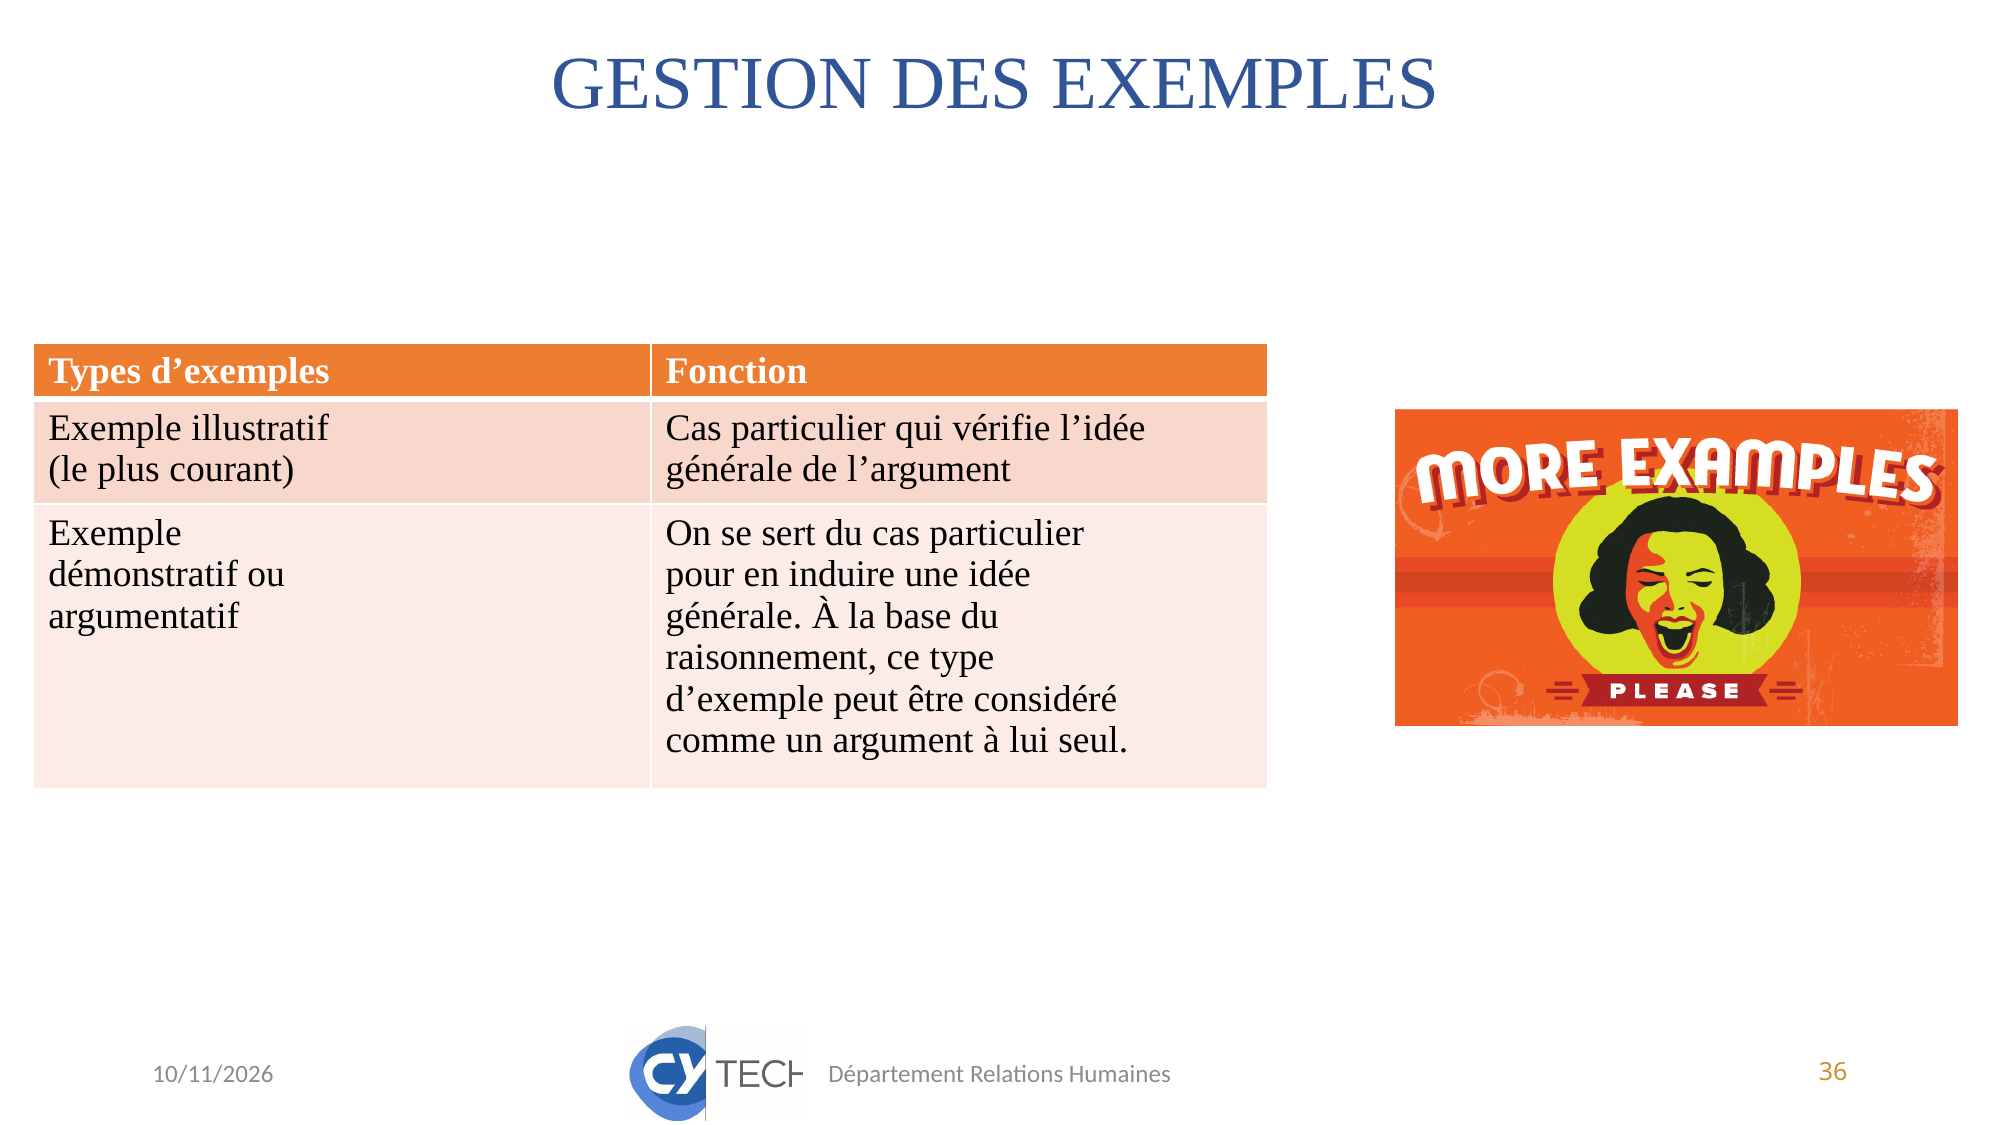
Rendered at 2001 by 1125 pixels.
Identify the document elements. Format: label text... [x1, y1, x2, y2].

table_cell Exemple démonstratif ou argumentatif [34, 505, 650, 788]
picture [626, 1024, 803, 1121]
table_cell Exemple illustratif (le plus courant) [34, 402, 650, 503]
slide_number 36 [1412, 1042, 1863, 1103]
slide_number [137, 1042, 588, 1103]
footer Département Relations Humaines [803, 1042, 1338, 1103]
table_header Types d’exemples [34, 344, 650, 396]
table_cell On se sert du cas particulier pour en induire une idée générale. À la base du raisonnement, ce type d’exemple peut être considéré comme un argument à lui seul. [652, 505, 1267, 788]
title GESTION DES EXEMPLES [536, 35, 1489, 138]
picture [1395, 409, 1958, 726]
table_cell Cas particulier qui vérifie l’idée générale de l’argument [652, 402, 1267, 503]
table_header Fonction [652, 344, 1267, 396]
